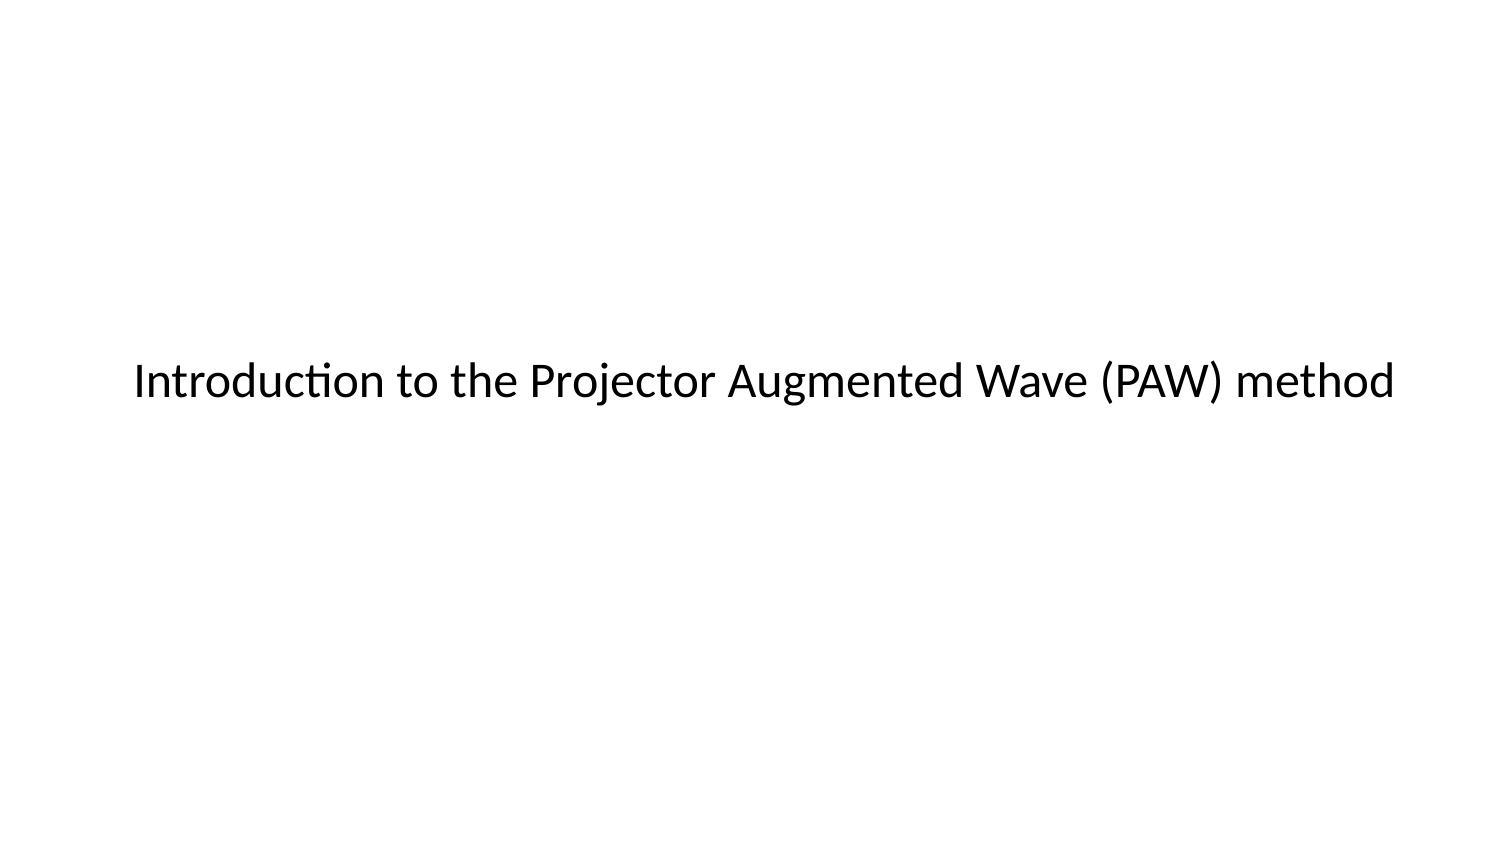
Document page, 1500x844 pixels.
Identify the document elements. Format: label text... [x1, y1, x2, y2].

text_box Introduction to the Projector Augmented Wave (PAW) method [118, 340, 1422, 415]
